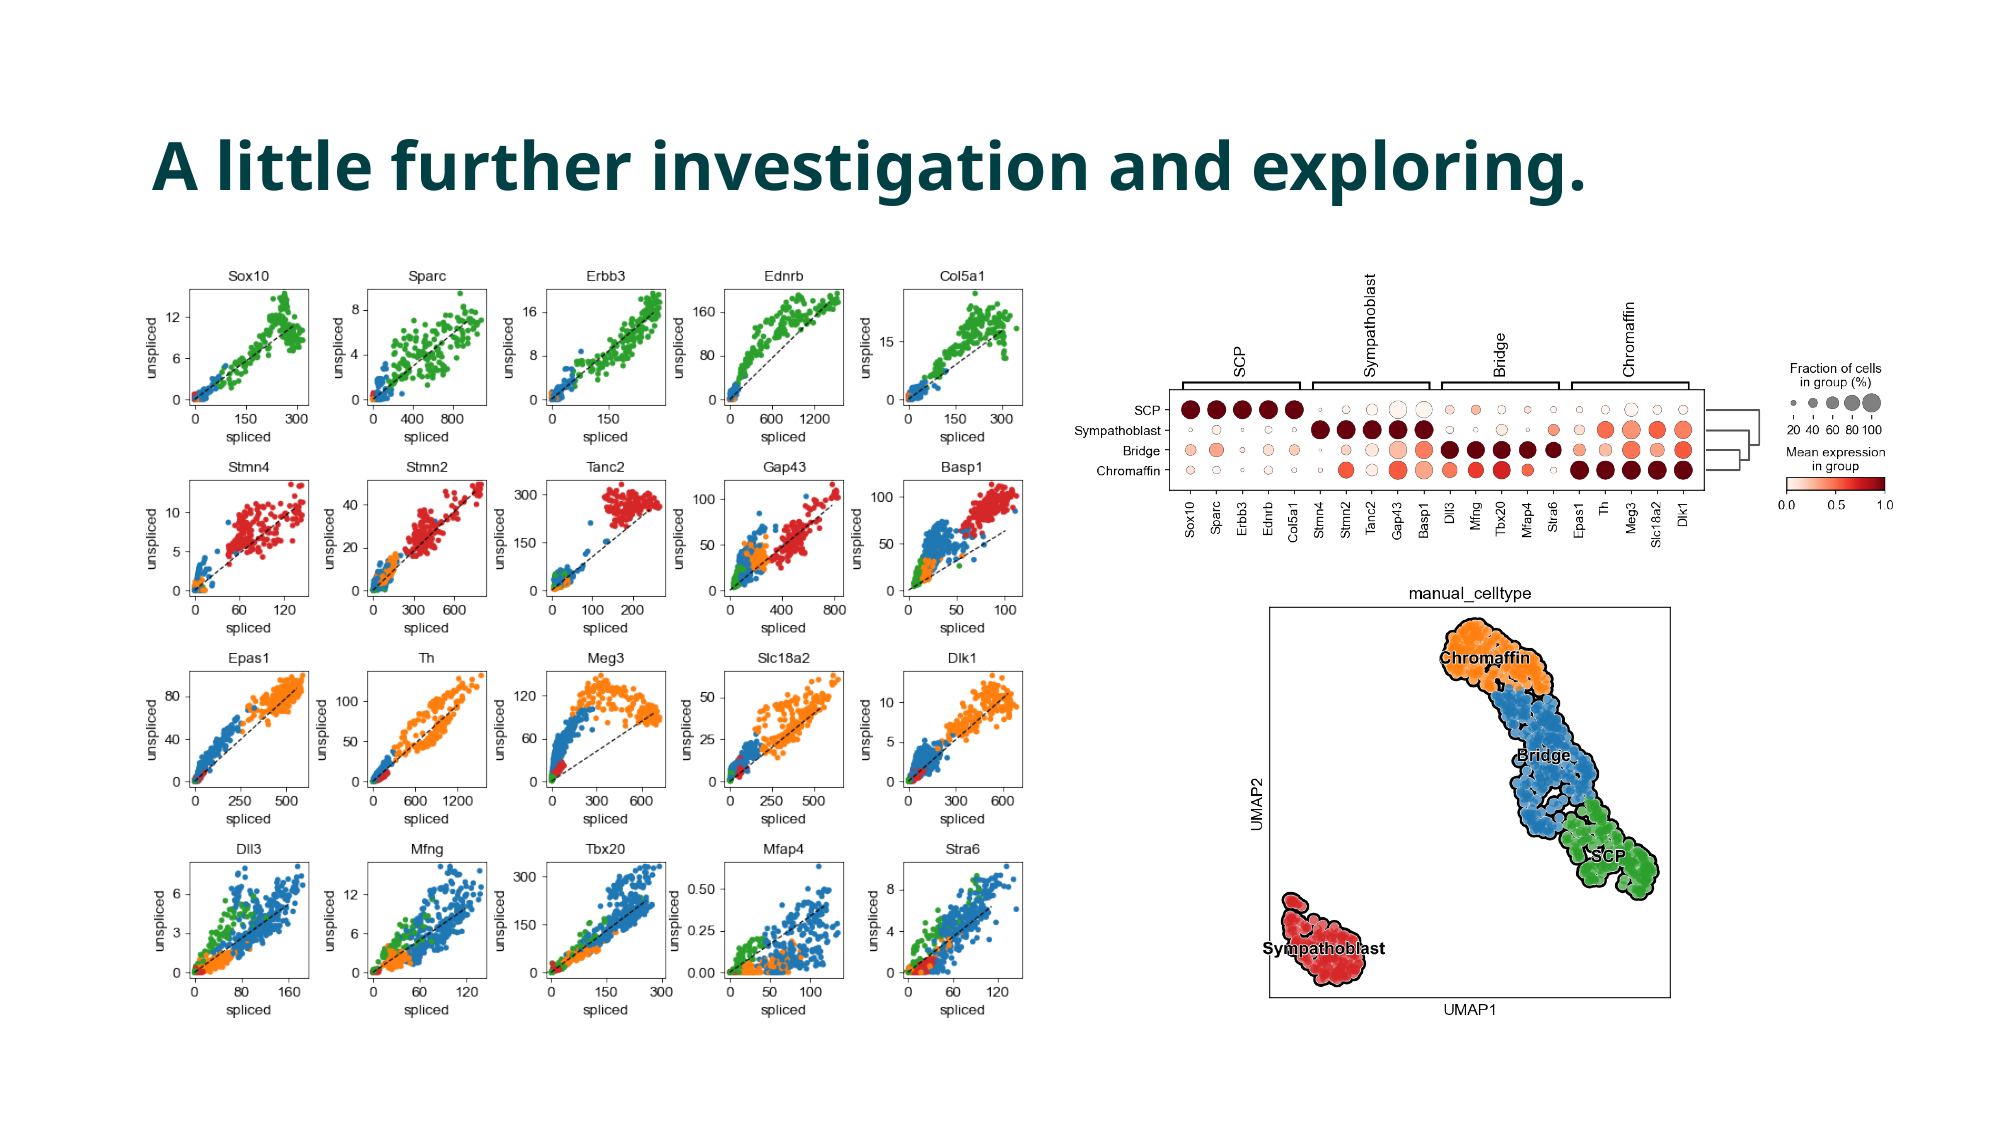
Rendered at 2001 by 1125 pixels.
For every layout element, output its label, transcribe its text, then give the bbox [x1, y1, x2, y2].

title A little further investigation and exploring. [137, 59, 1863, 278]
picture [1240, 576, 1680, 1028]
picture [137, 262, 1030, 1028]
picture [1064, 262, 1903, 556]
